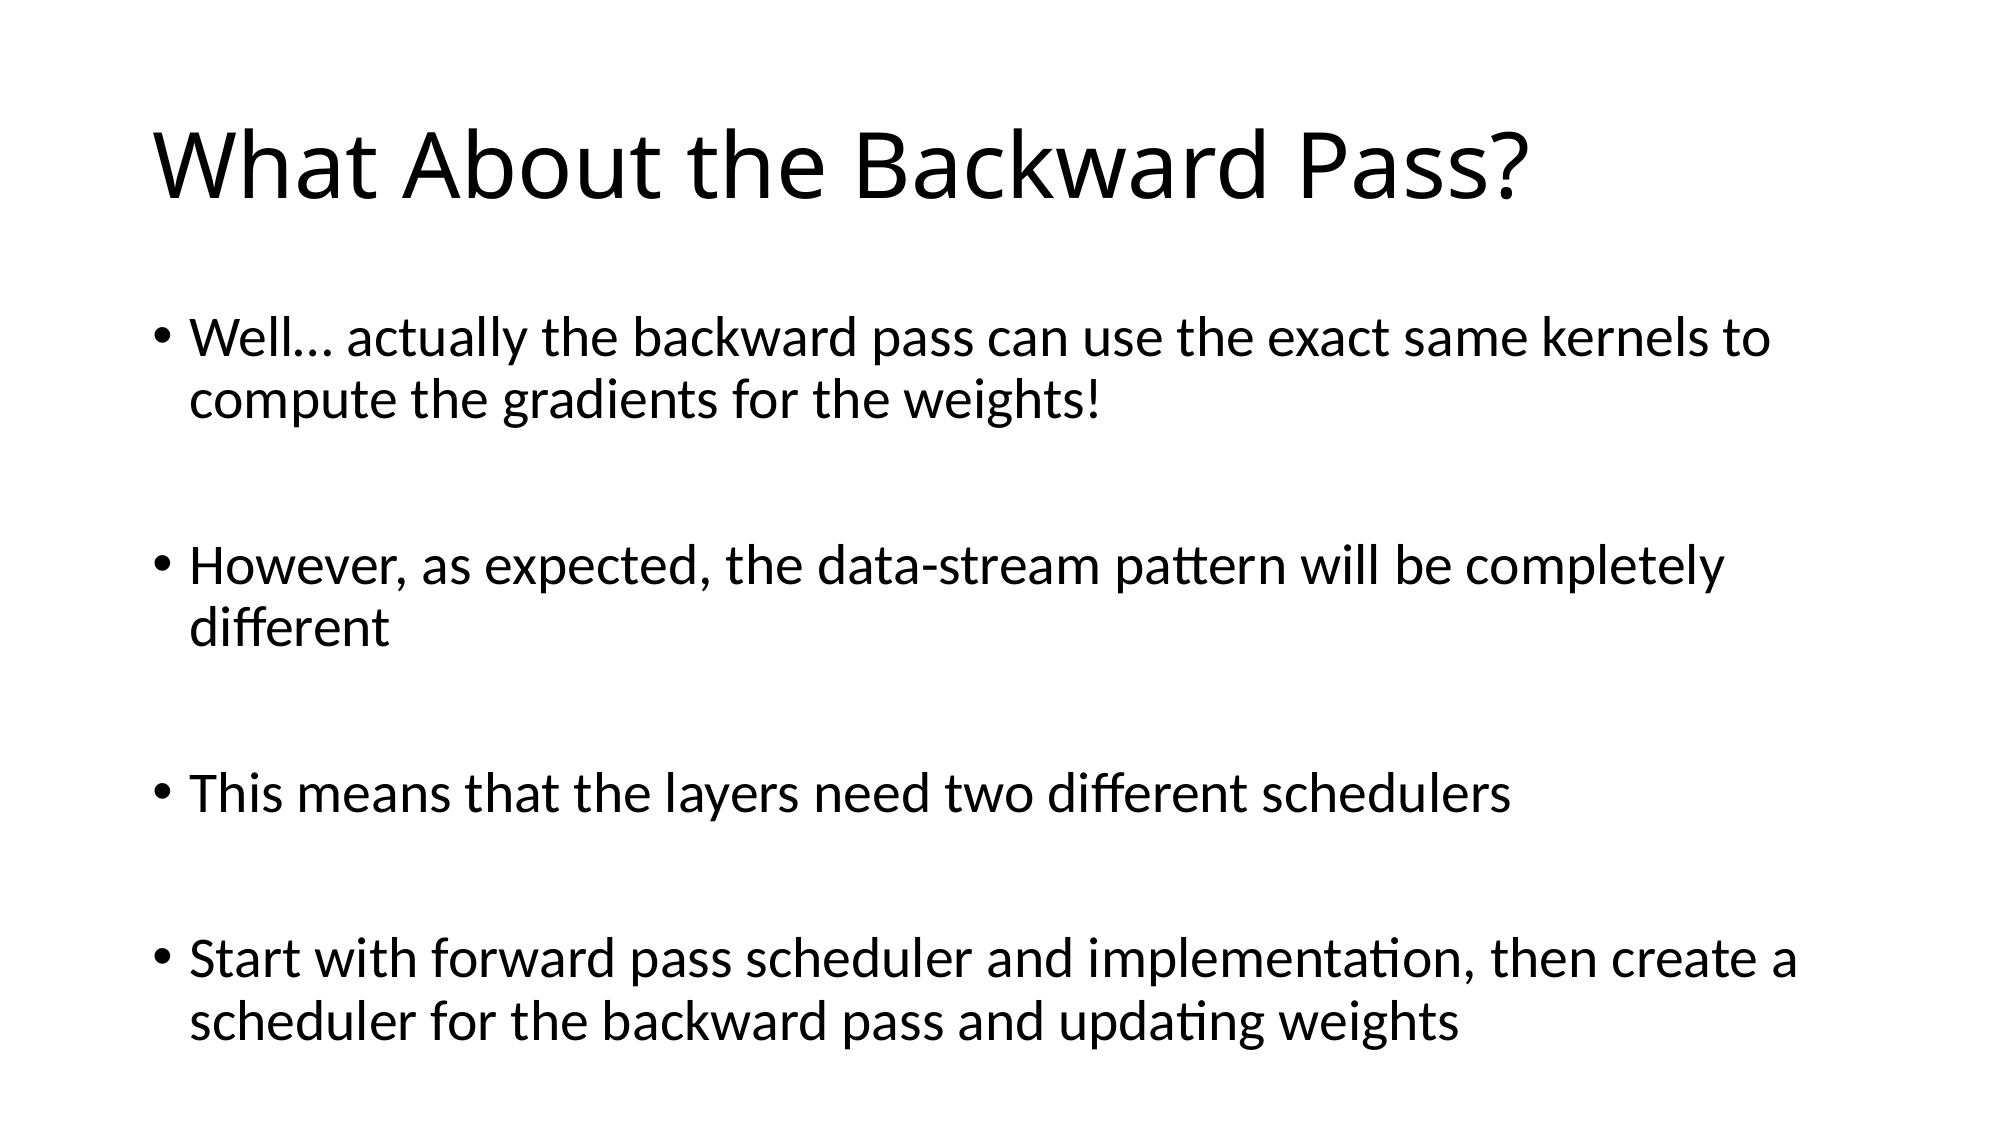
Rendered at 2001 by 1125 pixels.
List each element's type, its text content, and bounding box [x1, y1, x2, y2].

list Well… actually the backward pass can use the exact same kernels to compute the gradients for the weights! However, as expected, the data-stream pattern will be completely different This means that the layers need two different schedulers Start with forward pass scheduler and implementation, then create a scheduler for the backward pass and updating weights [137, 299, 1863, 1066]
title What About the Backward Pass? [137, 59, 1863, 278]
